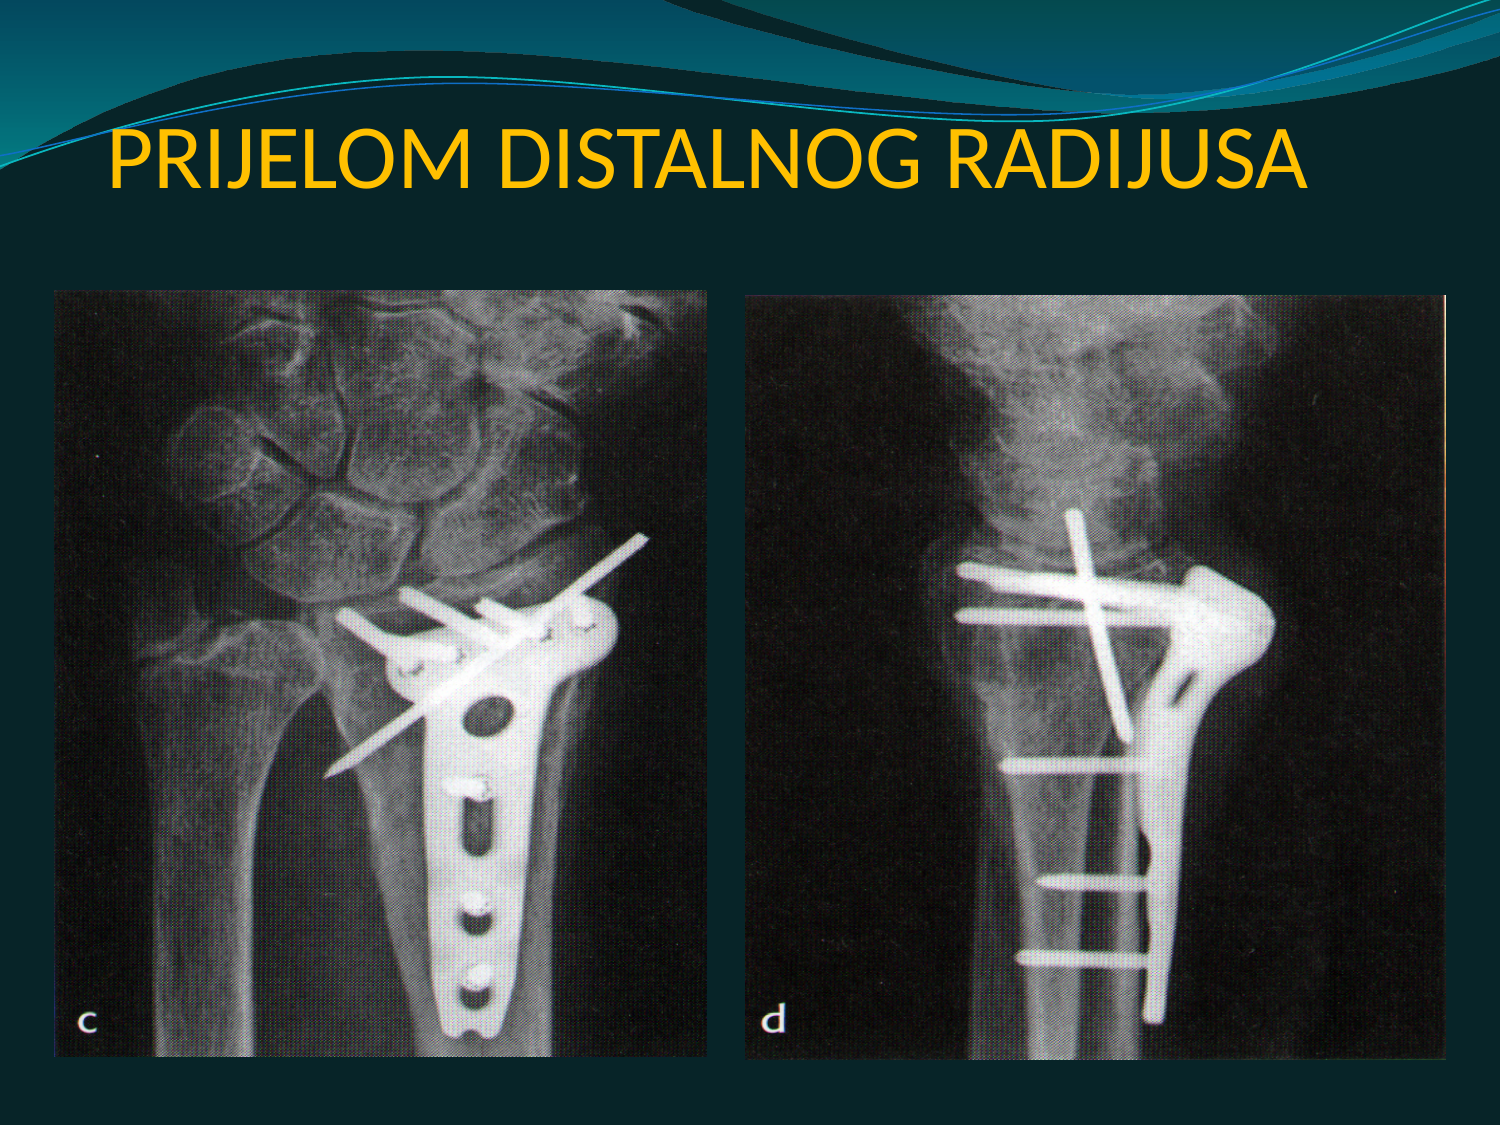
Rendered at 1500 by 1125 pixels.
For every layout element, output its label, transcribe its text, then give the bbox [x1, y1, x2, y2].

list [745, 295, 1446, 1060]
title PRIJELOM DISTALNOG RADIJUSA [105, 0, 1457, 208]
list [54, 290, 708, 1058]
